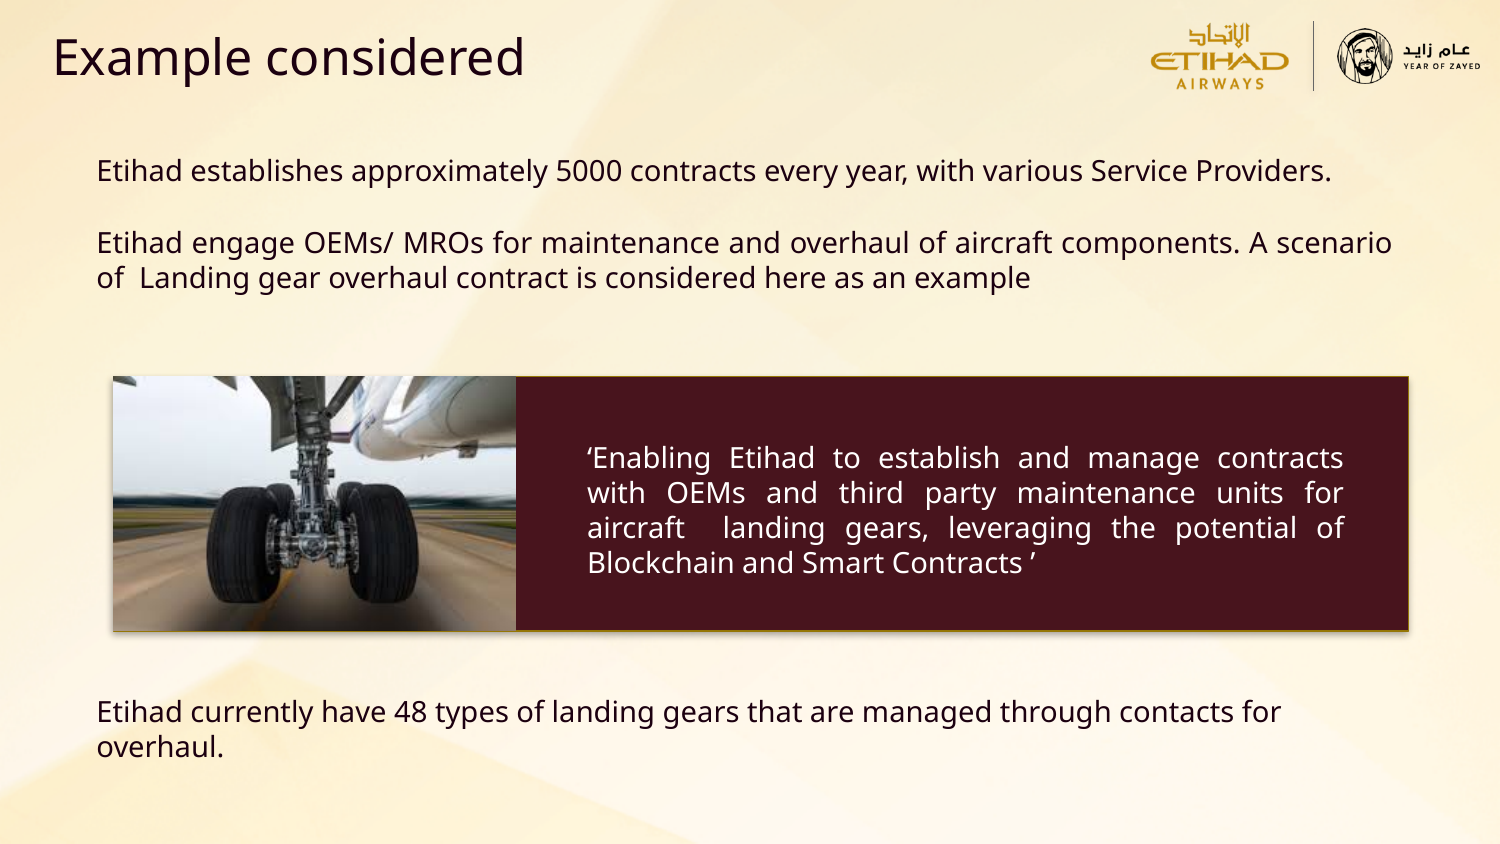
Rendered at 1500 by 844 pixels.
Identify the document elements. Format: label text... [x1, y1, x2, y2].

text_box Etihad establishes approximately 5000 contracts every year, with various Service Providers. Etihad engage OEMs/ MROs for maintenance and overhaul of aircraft components. A scenario of Landing gear overhaul contract is considered here as an example [81, 144, 1409, 302]
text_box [113, 376, 1409, 632]
title Example considered [0, 0, 1084, 111]
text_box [1145, 17, 1481, 95]
picture [0, 0, 1500, 844]
text_box Etihad currently have 48 types of landing gears that are managed through contacts for overhaul. [81, 685, 1409, 771]
